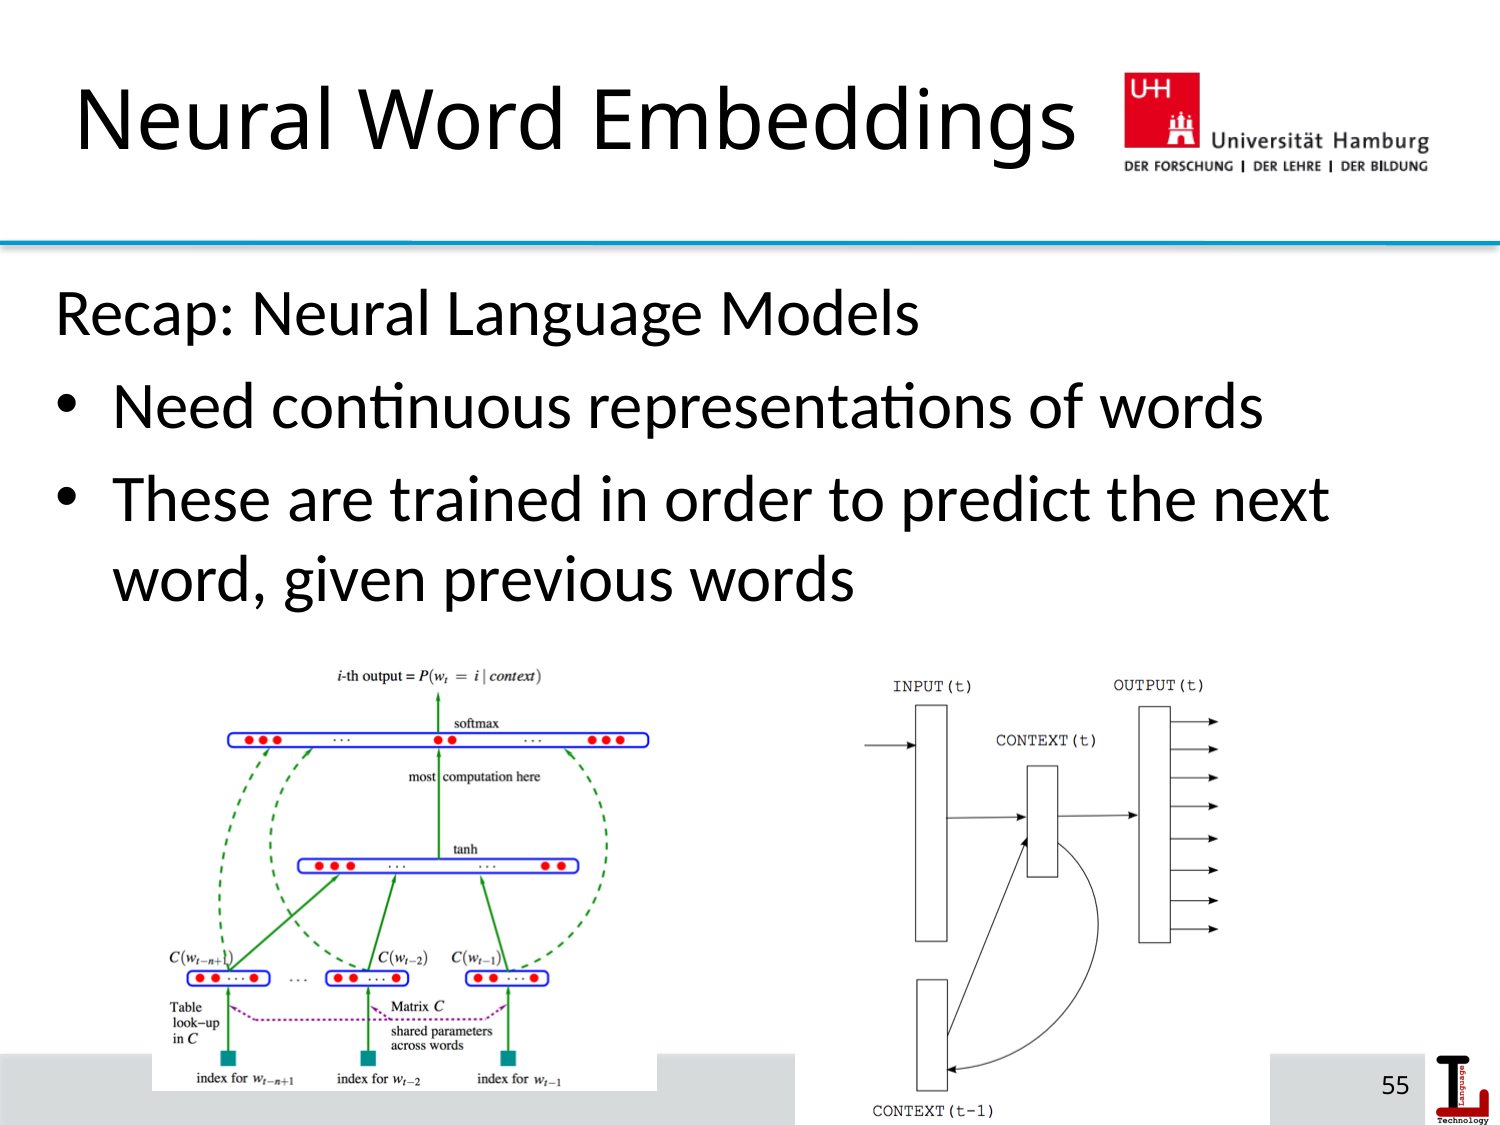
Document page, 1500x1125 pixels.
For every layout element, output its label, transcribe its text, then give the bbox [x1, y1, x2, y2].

title Neural Word Embeddings [58, 59, 1187, 197]
picture [152, 657, 657, 1092]
picture [1425, 1052, 1500, 1125]
list Recap: Neural Language Models Need continuous representations of words These are trained in order to predict the next word, given previous words [41, 261, 1459, 1047]
picture [794, 657, 1271, 1125]
slide_number 55 [1275, 1056, 1425, 1117]
